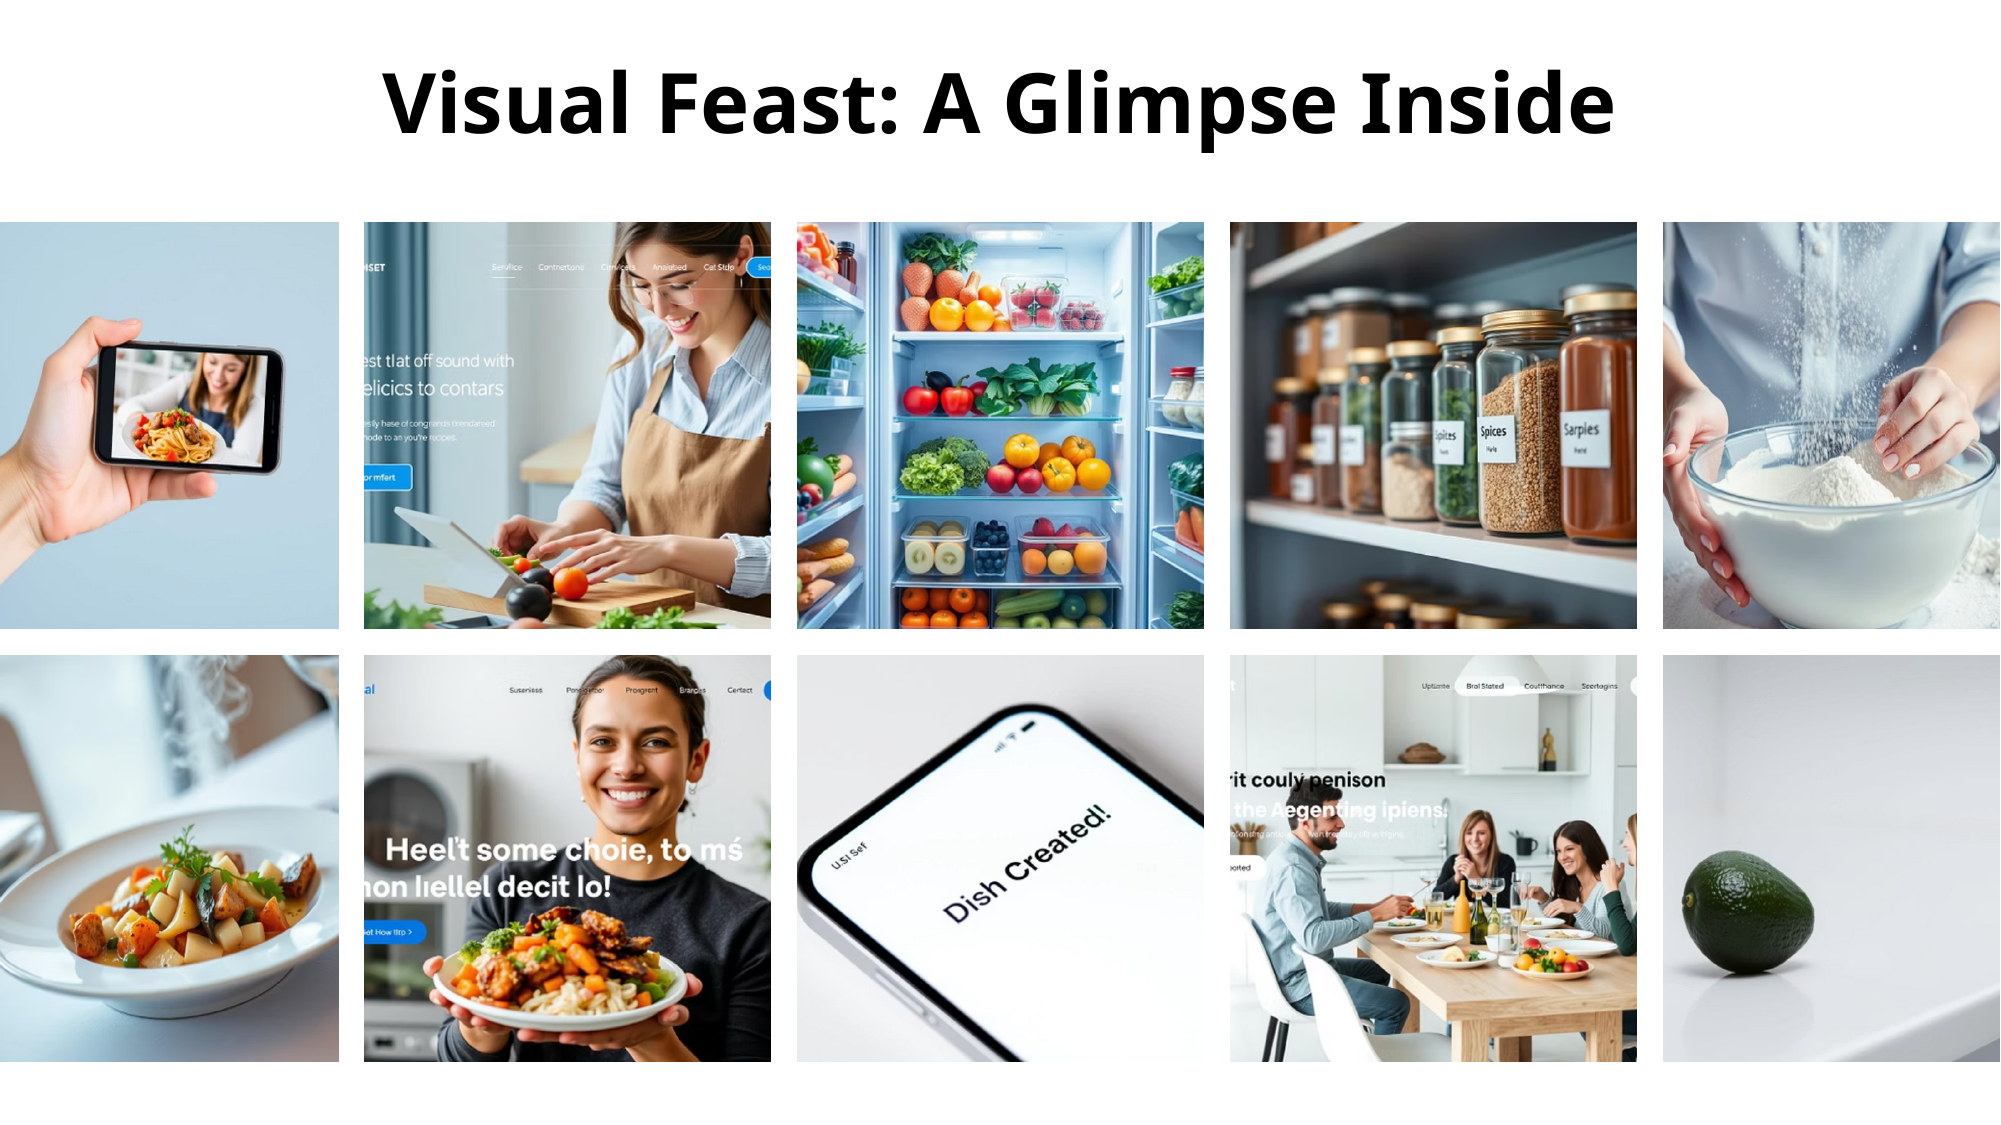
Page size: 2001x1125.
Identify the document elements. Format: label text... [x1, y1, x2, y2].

picture [797, 222, 1205, 630]
picture [364, 655, 772, 1063]
picture [1662, 655, 2000, 1063]
picture [364, 222, 772, 630]
text_box Visual Feast: A Glimpse Inside [463, 46, 1537, 152]
picture [797, 655, 1205, 1063]
picture [1229, 655, 1637, 1063]
picture [1229, 222, 1637, 630]
picture [0, 655, 339, 1063]
picture [1662, 222, 2000, 630]
picture [0, 222, 339, 630]
